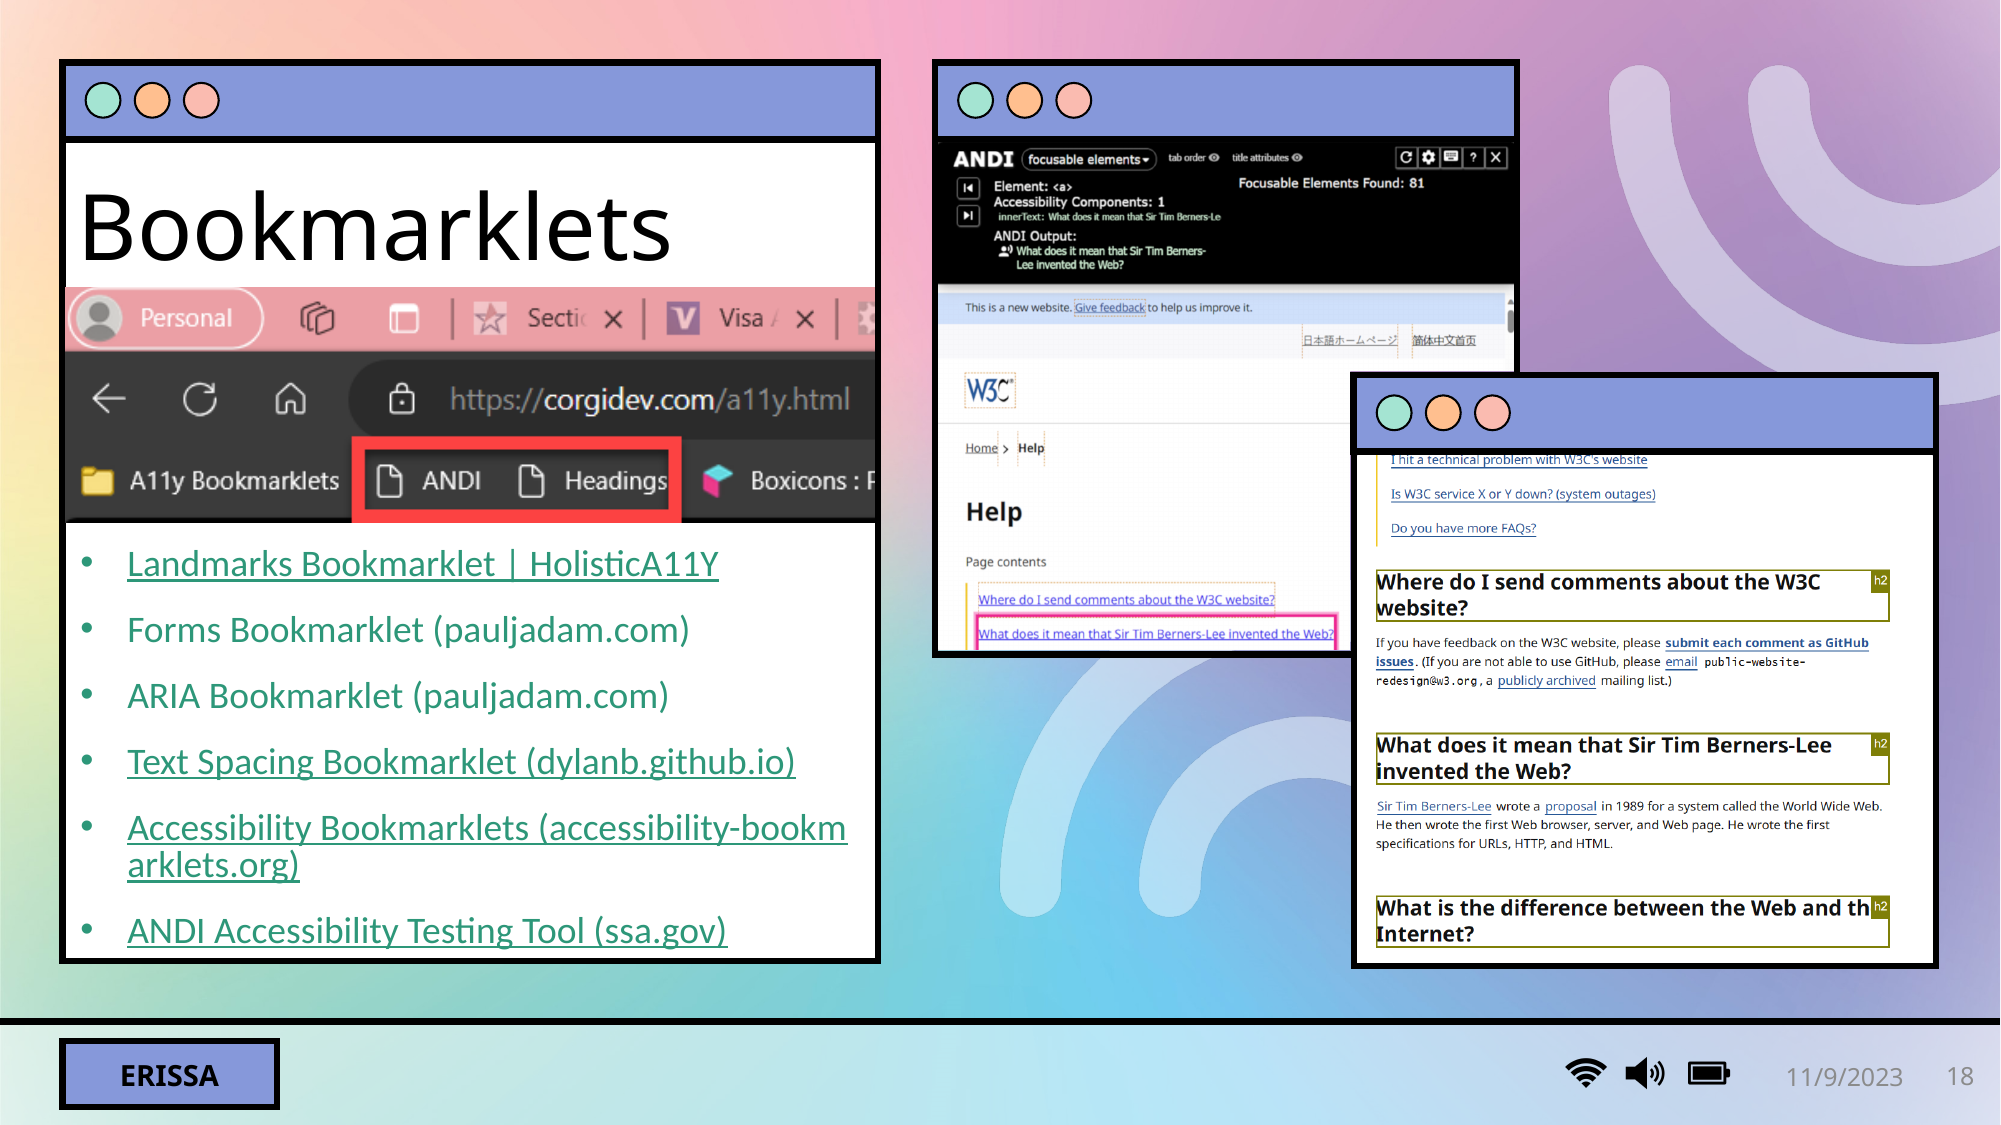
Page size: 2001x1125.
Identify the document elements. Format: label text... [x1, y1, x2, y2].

slide_number 18 [1918, 1021, 2000, 1125]
picture [1563, 1050, 1609, 1096]
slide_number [1731, 1021, 1918, 1125]
picture [1624, 1050, 1670, 1096]
list Landmarks Bookmarklet | HolisticA11Y Forms Bookmarklet (pauljadam.com) ARIA Bookmarklet (pauljadam.com) Text Spacing Bookmarklet (dylanb.github.io) Accessibility Bookmarklets (accessibility-bookmarklets.org) ANDI Accessibility Testing Tool (ssa.gov) [65, 539, 881, 963]
title Bookmarklets [62, 156, 822, 288]
picture [0, 0, 2001, 1125]
picture [1686, 1050, 1731, 1096]
list Erissa [59, 1038, 280, 1110]
